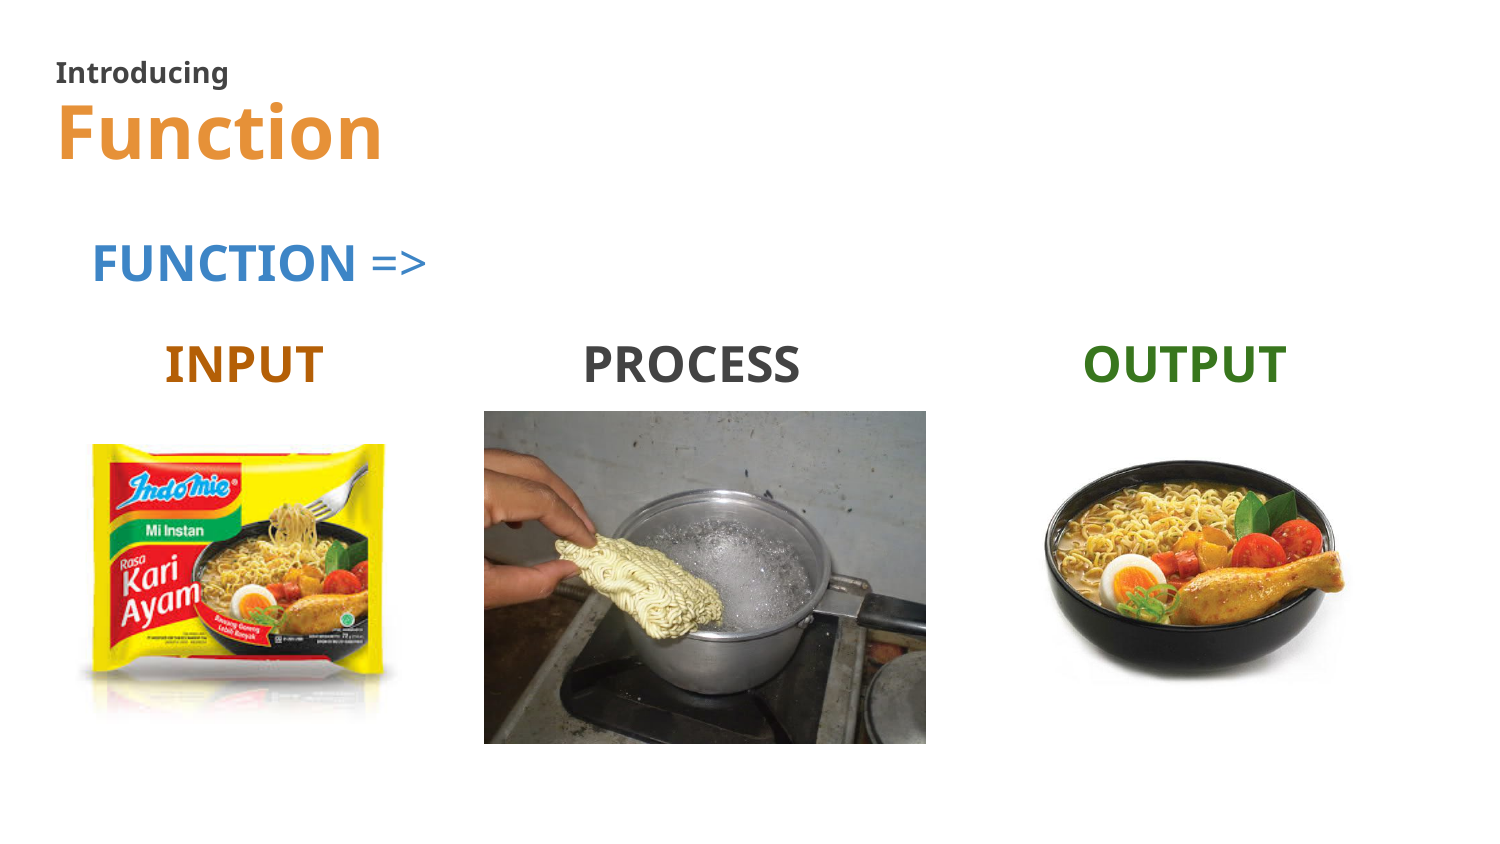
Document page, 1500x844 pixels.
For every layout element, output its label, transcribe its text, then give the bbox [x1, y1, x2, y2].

picture [483, 411, 927, 744]
text_box Function [40, 105, 883, 190]
text_box OUTPUT [1067, 317, 1358, 408]
picture [75, 444, 402, 724]
text_box INPUT [150, 317, 348, 408]
text_box PROCESS [567, 317, 858, 408]
text_box Introducing [40, 39, 933, 105]
text_box FUNCTION => [75, 216, 1444, 307]
picture [1031, 457, 1358, 698]
